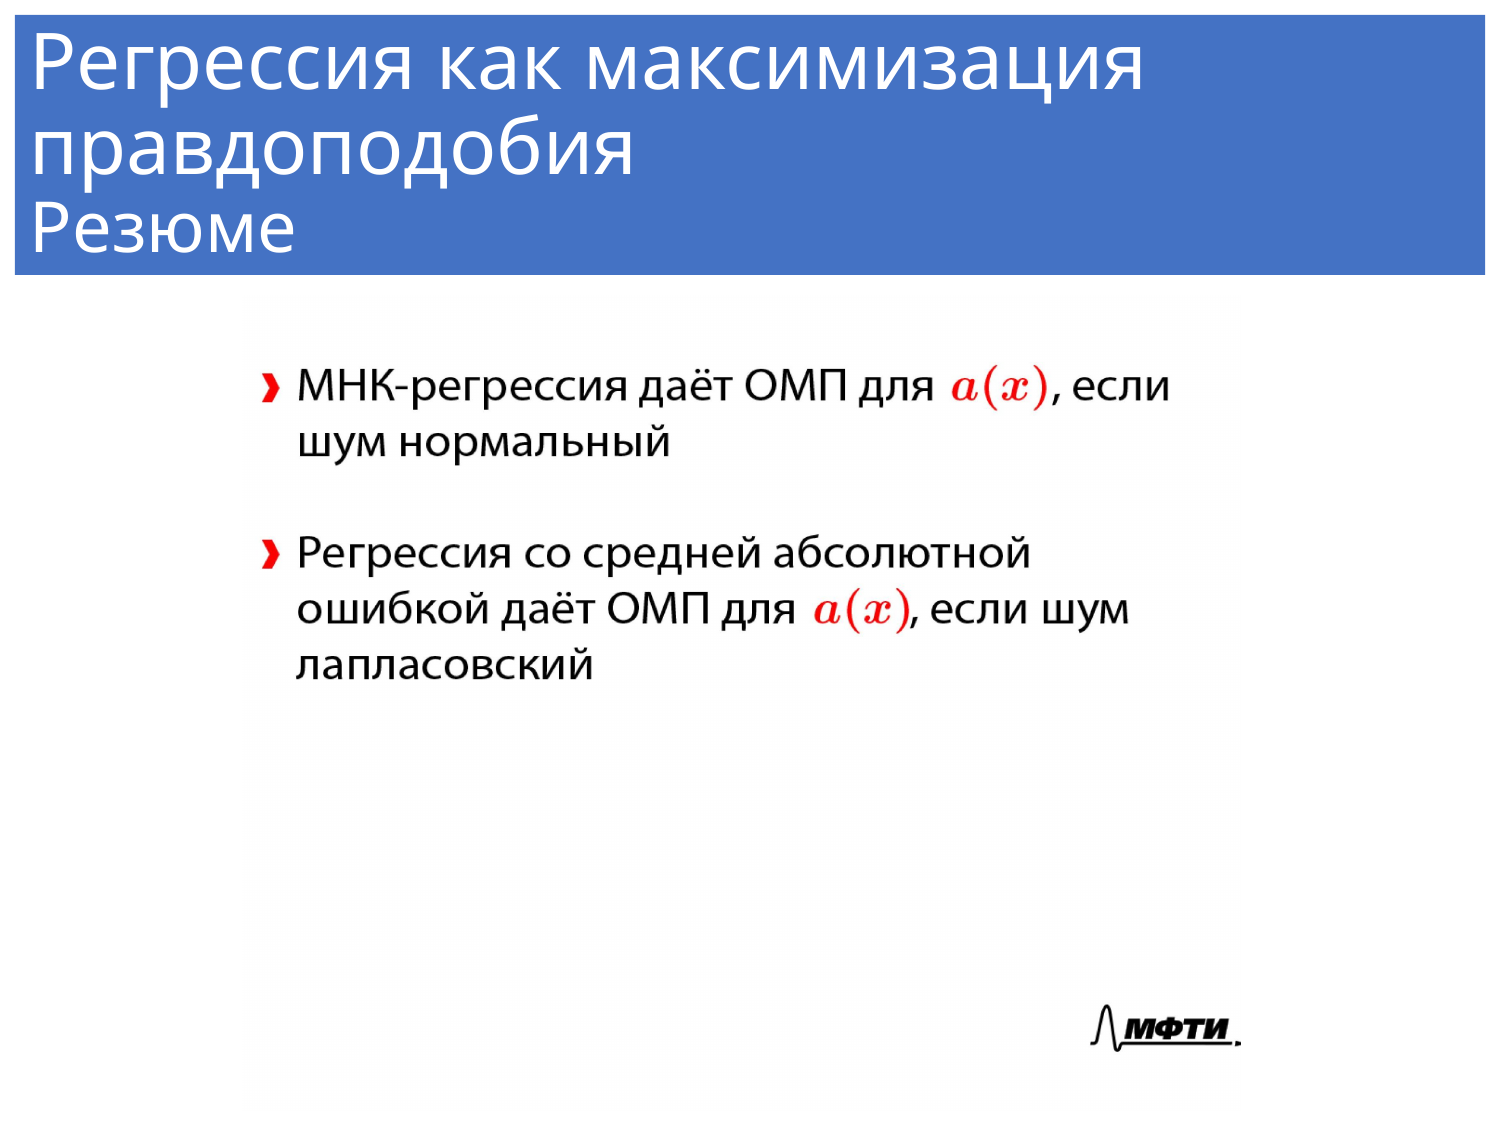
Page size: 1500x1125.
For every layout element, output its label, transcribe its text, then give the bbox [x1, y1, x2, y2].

picture [242, 295, 1241, 1111]
title Регрессия как максимизация правдоподобия Резюме [14, 14, 1486, 275]
